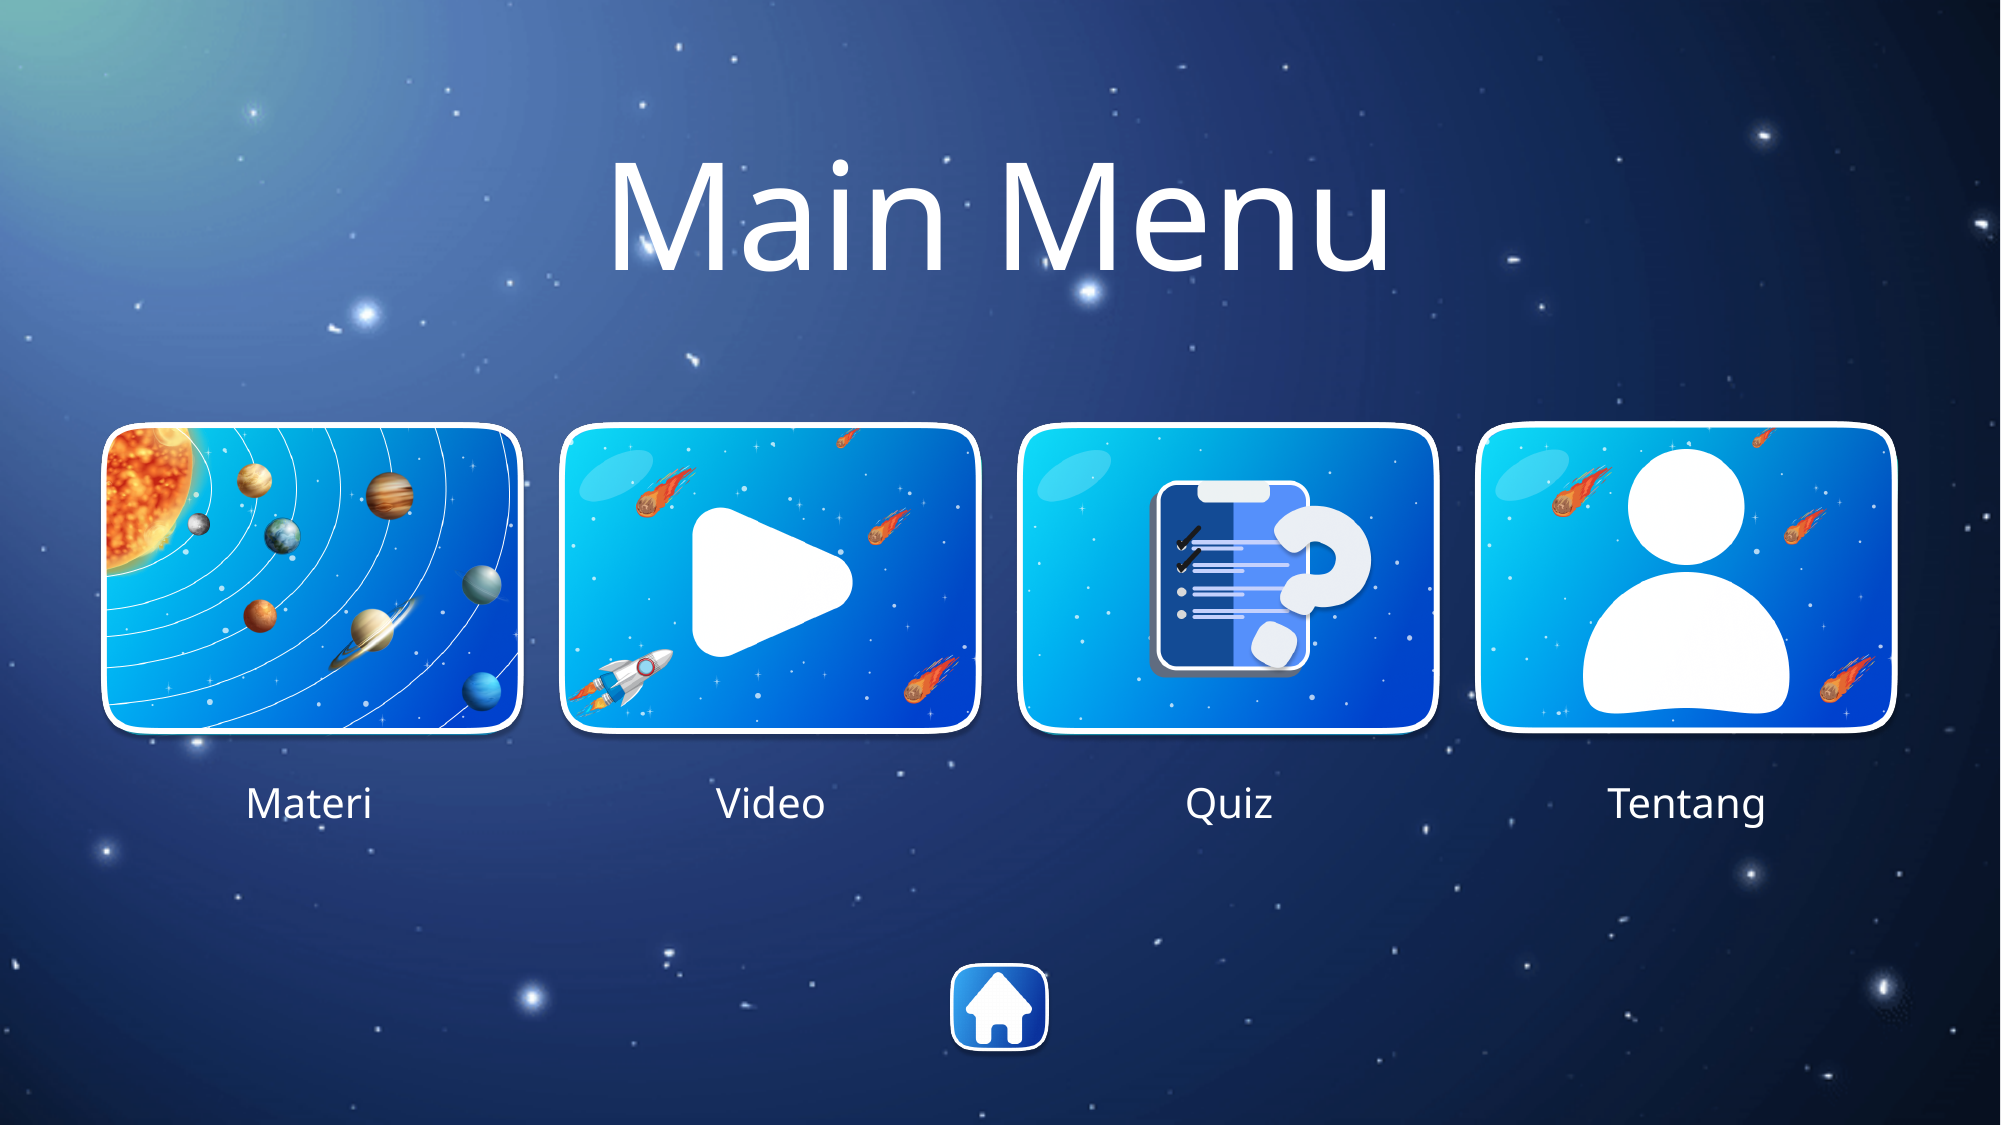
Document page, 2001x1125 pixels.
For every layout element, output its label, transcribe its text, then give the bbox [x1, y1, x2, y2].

text_box Video [696, 769, 846, 835]
text_box Quiz [1165, 769, 1293, 835]
text_box Main Menu [586, 112, 1414, 308]
text_box Materi [230, 769, 396, 835]
picture [0, 0, 2001, 1125]
text_box Tentang [1584, 769, 1790, 835]
